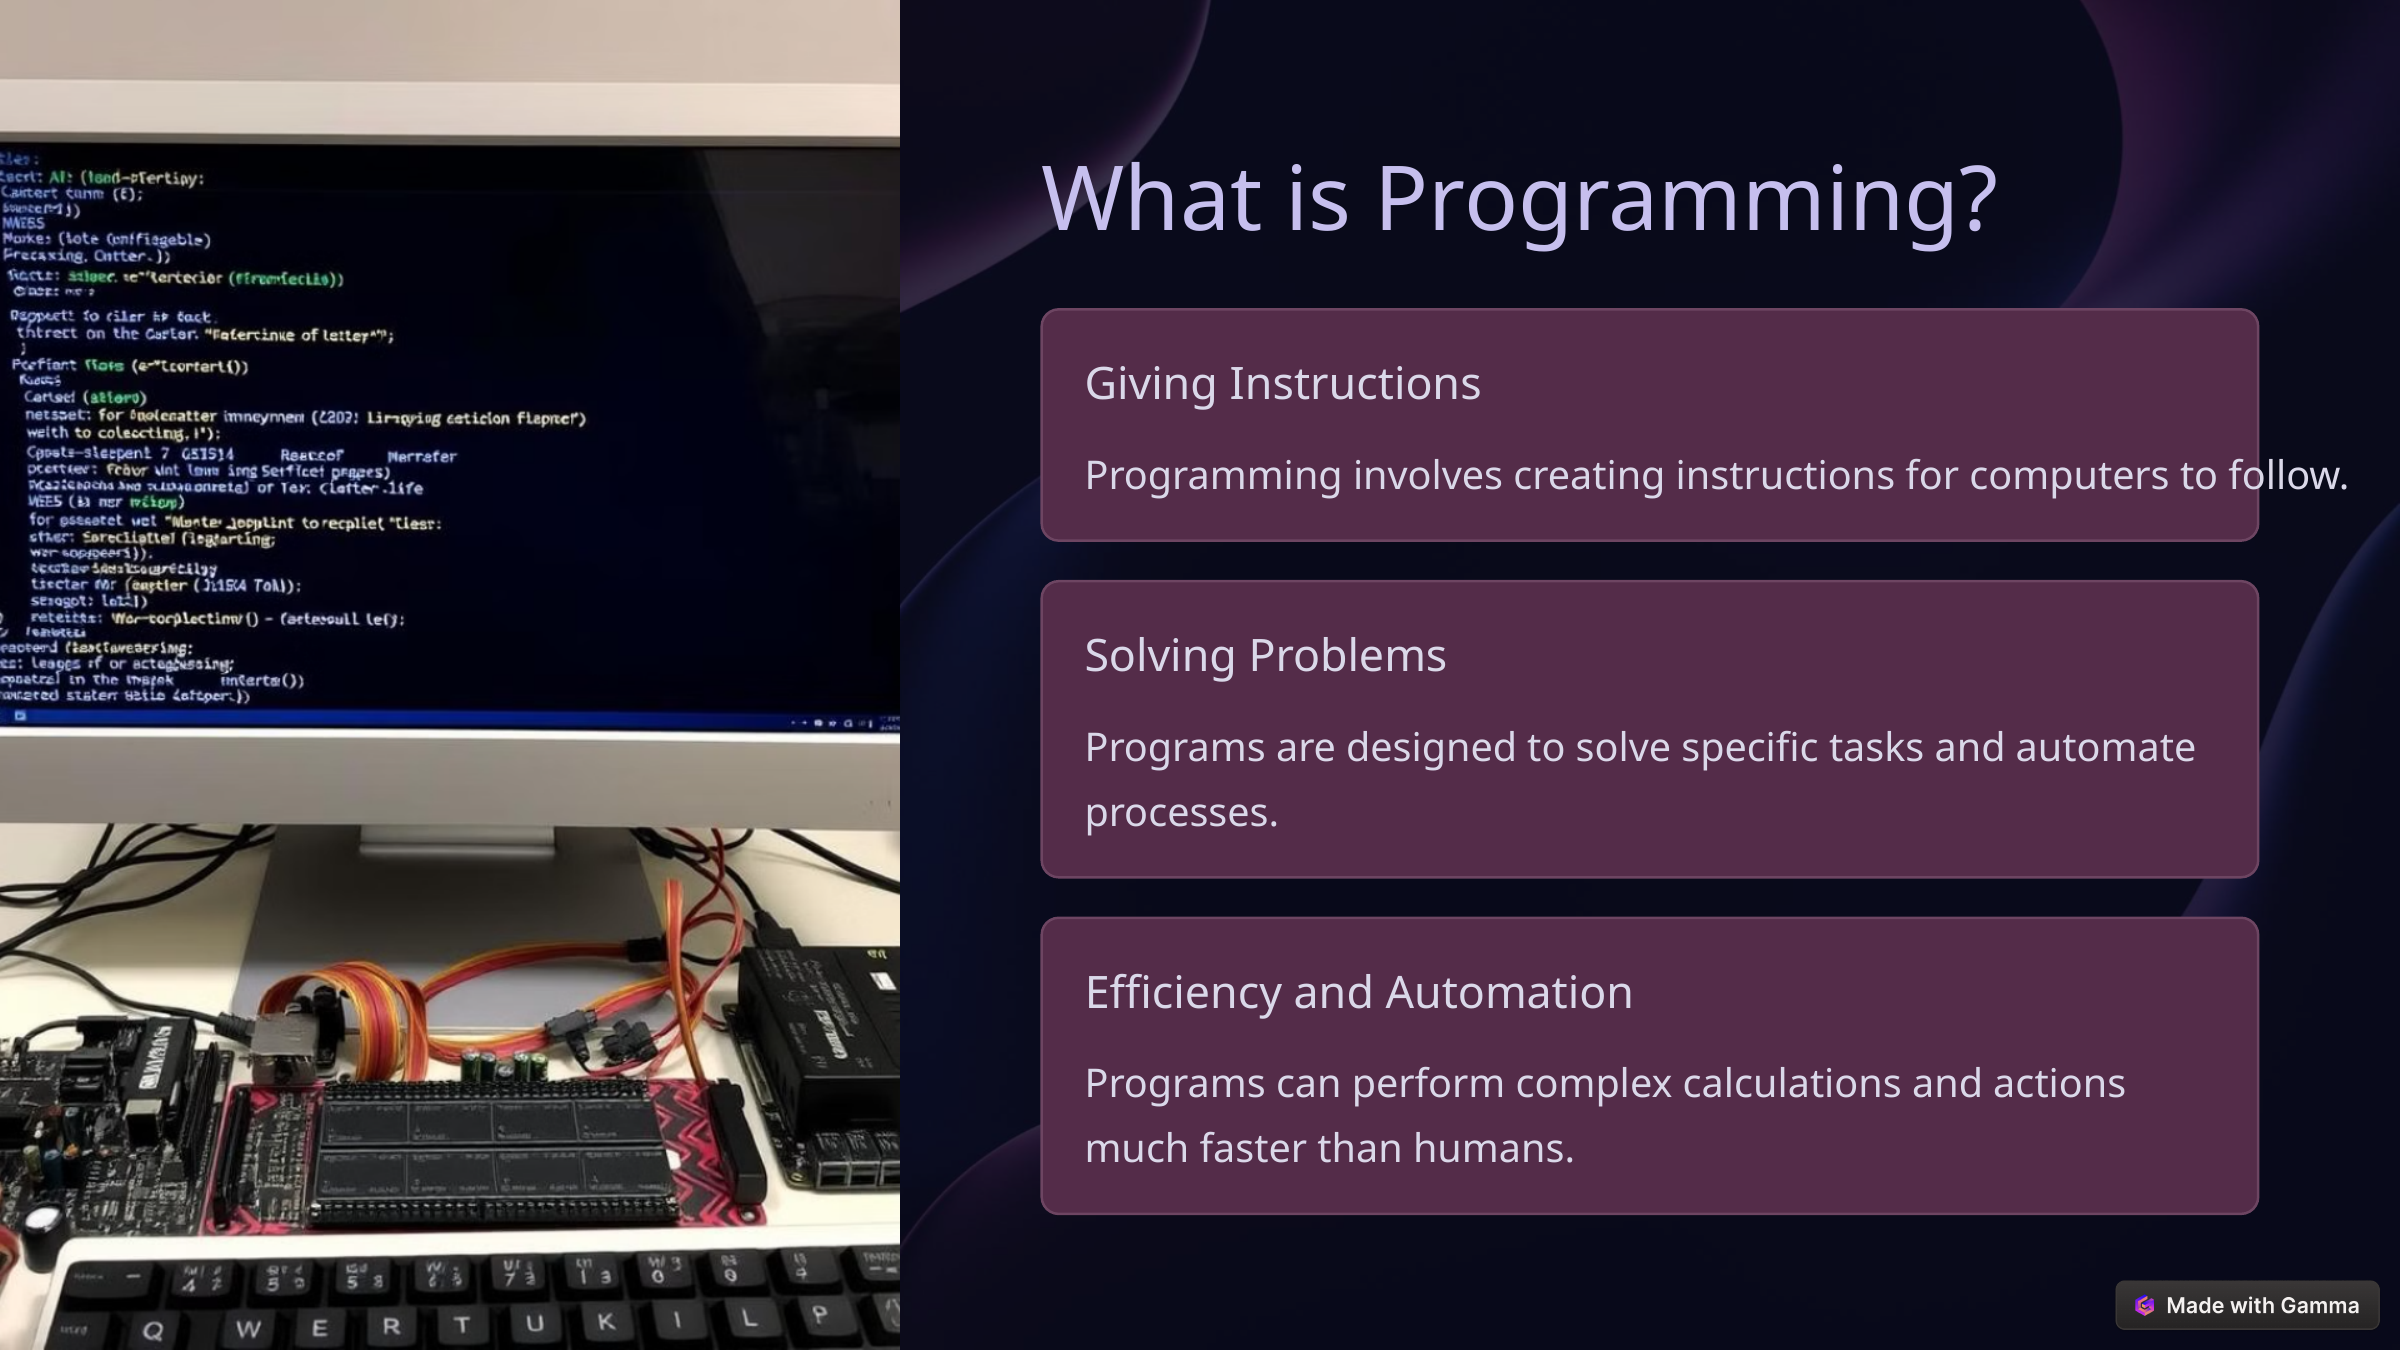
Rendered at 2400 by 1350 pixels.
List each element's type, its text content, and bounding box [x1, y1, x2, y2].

picture [2106, 1271, 2389, 1339]
text_box [1041, 917, 2259, 1214]
text_box [1041, 581, 2259, 878]
text_box [1041, 309, 2259, 541]
text_box Programs can perform complex calculations and actions much faster than humans. [1084, 1041, 2216, 1171]
text_box Programming involves creating instructions for computers to follow. [1084, 432, 2216, 498]
picture [0, 0, 900, 1350]
text_box Programs are designed to solve specific tasks and automate processes. [1084, 704, 2216, 835]
text_box Efficiency and Automation [1084, 960, 1665, 1017]
text_box Solving Problems [1084, 624, 1535, 681]
text_box What is Programming? [1041, 136, 2035, 249]
text_box Giving Instructions [1084, 352, 1535, 409]
